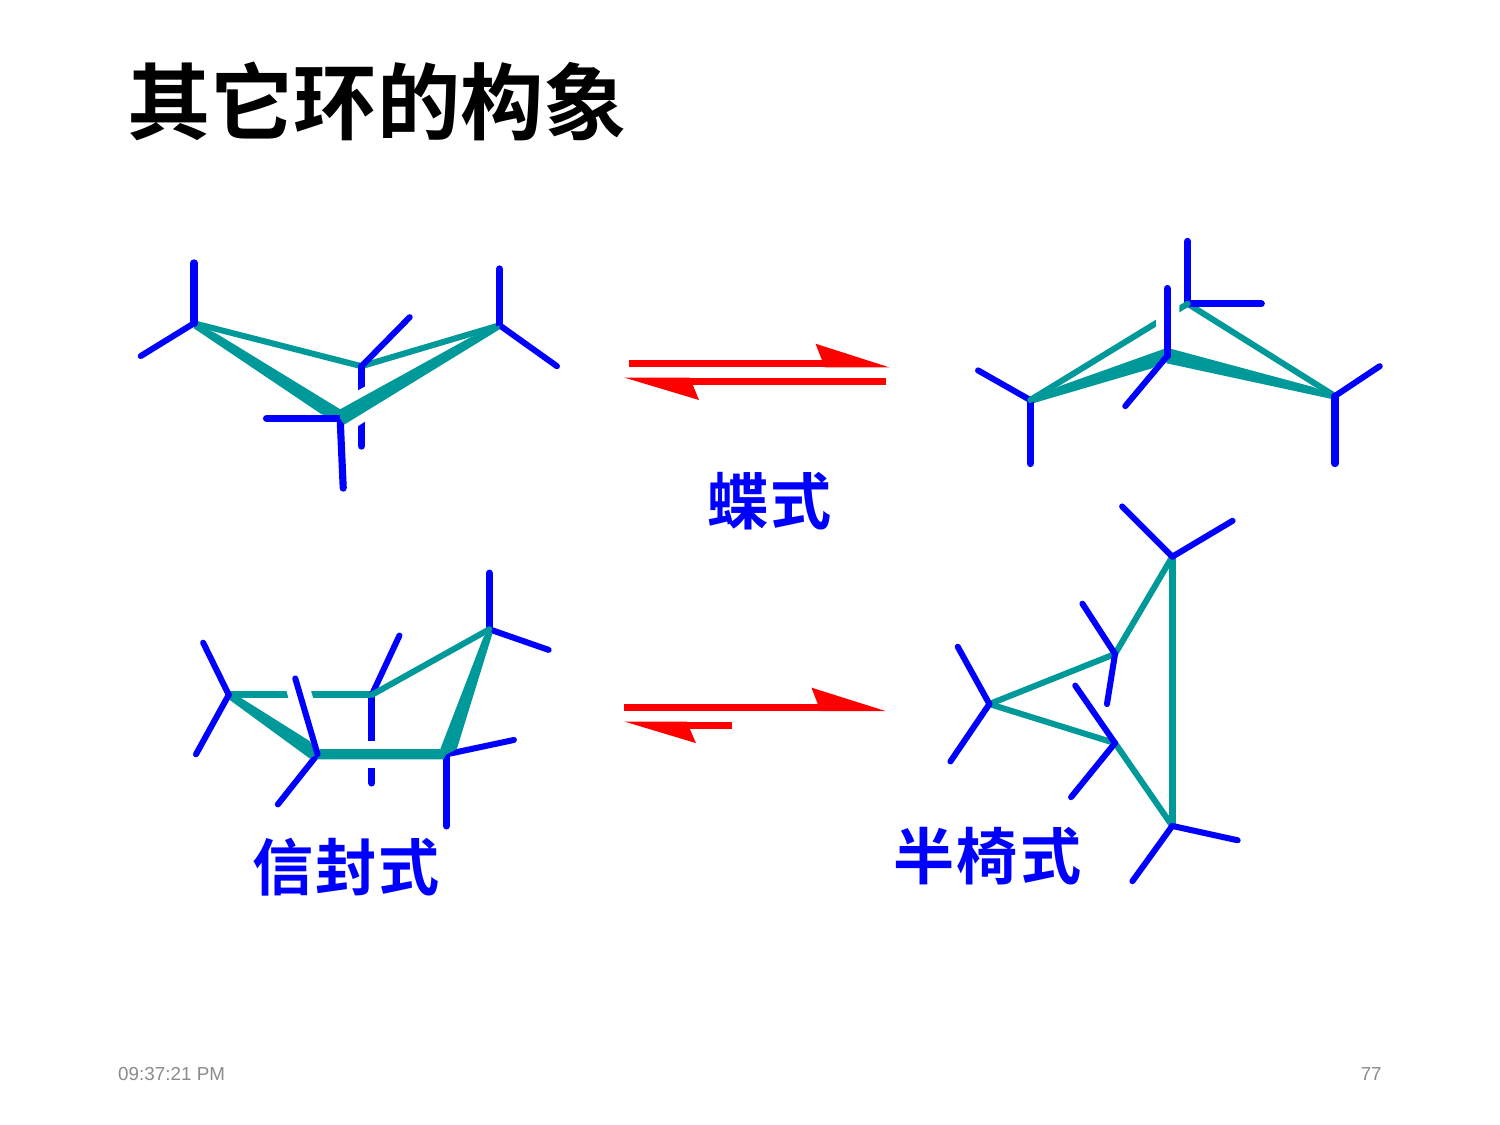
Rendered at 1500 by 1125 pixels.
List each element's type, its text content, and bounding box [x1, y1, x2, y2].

slide_number 77 [1059, 1042, 1397, 1103]
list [122, 222, 1398, 902]
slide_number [103, 1042, 441, 1103]
title 其它环的构象 [112, 37, 1388, 175]
